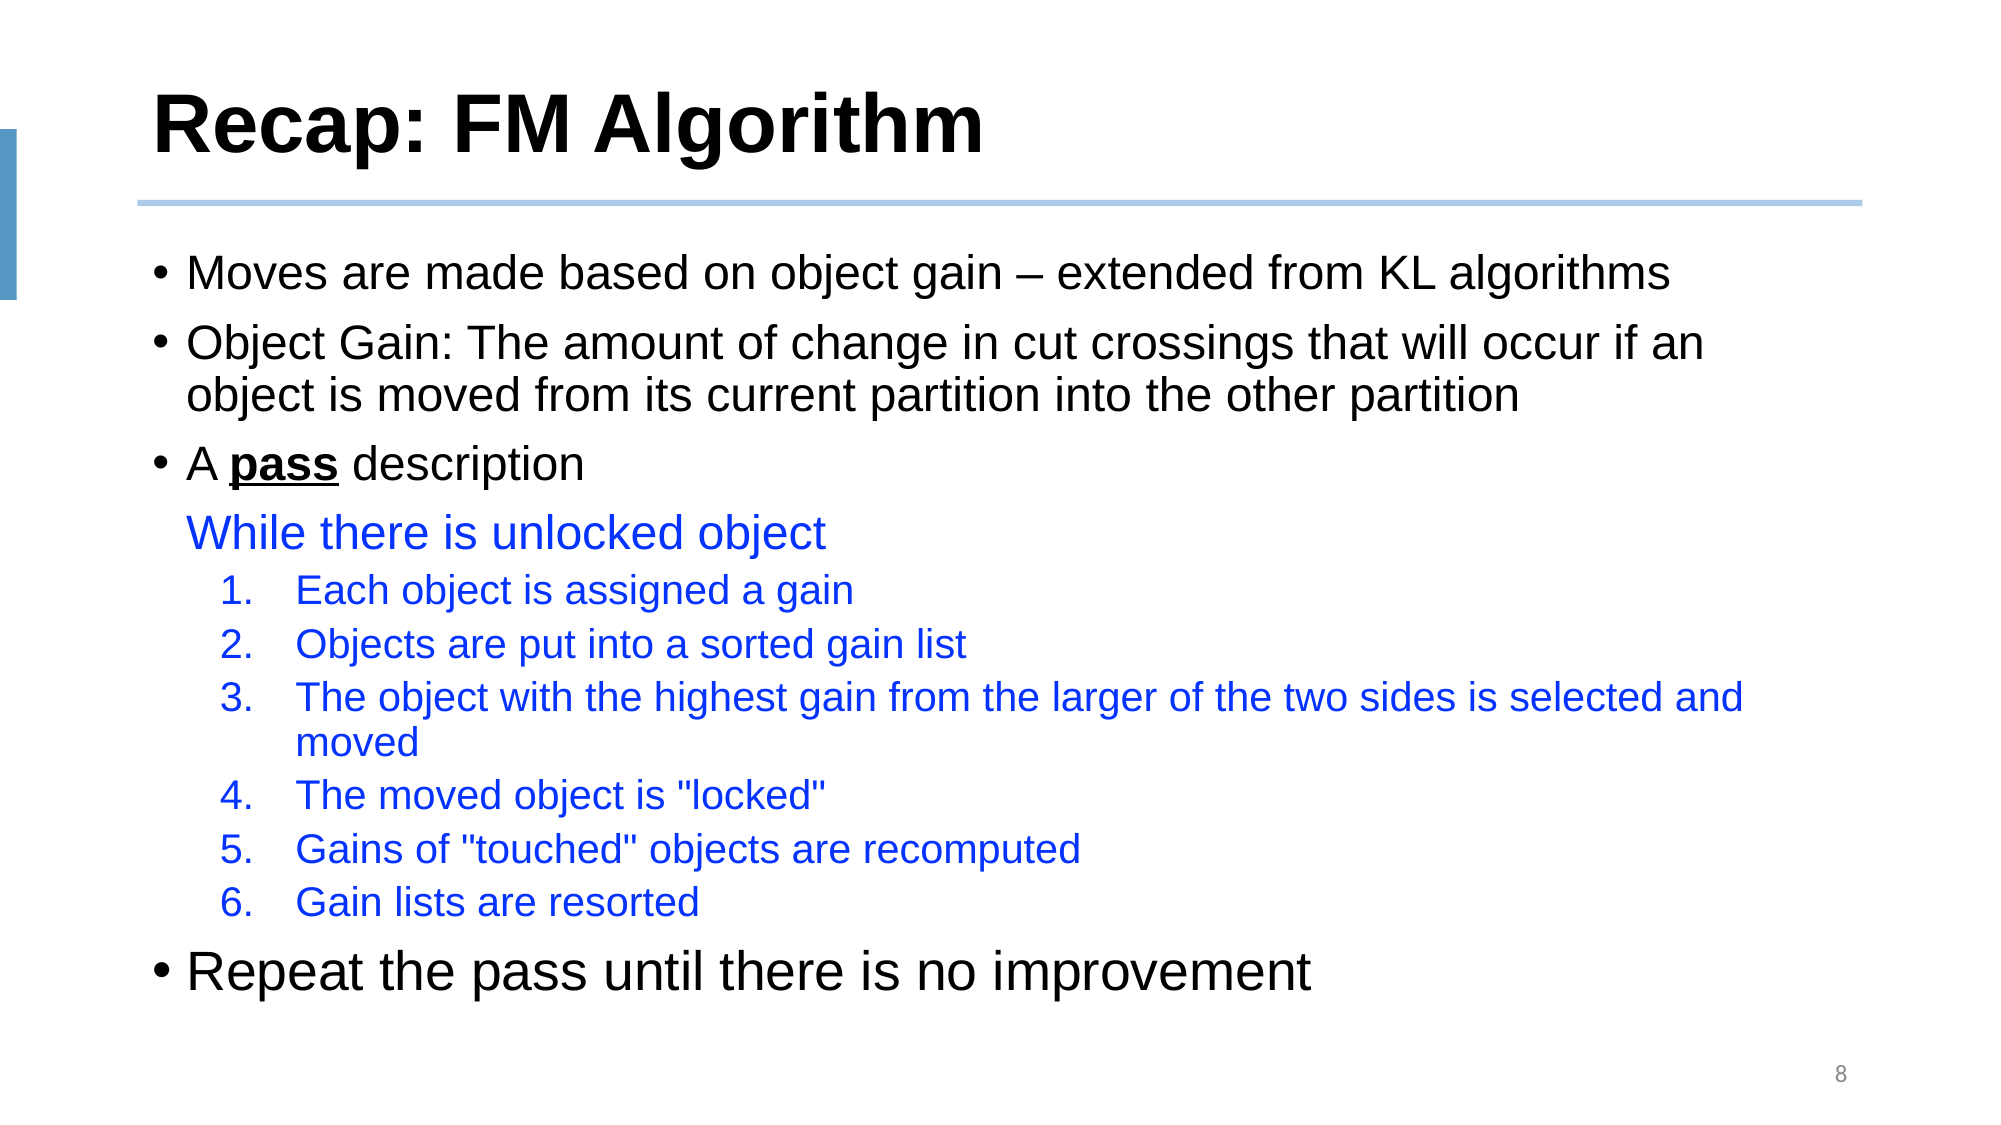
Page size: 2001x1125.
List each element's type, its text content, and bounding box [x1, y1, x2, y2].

slide_number 8 [1412, 1042, 1863, 1103]
title Recap: FM Algorithm [137, 42, 1863, 208]
list Moves are made based on object gain – extended from KL algorithms Object Gain: The amount of change in cut crossings that will occur if an object is moved from its current partition into the other partition A pass description While there is unlocked object Each object is assigned a gain Objects are put into a sorted gain list The object with the highest gain from the larger of the two sides is selected and moved The moved object is "locked" Gains of "touched" objects are recomputed Gain lists are resorted Repeat the pass until there is no improvement [137, 240, 1863, 1014]
